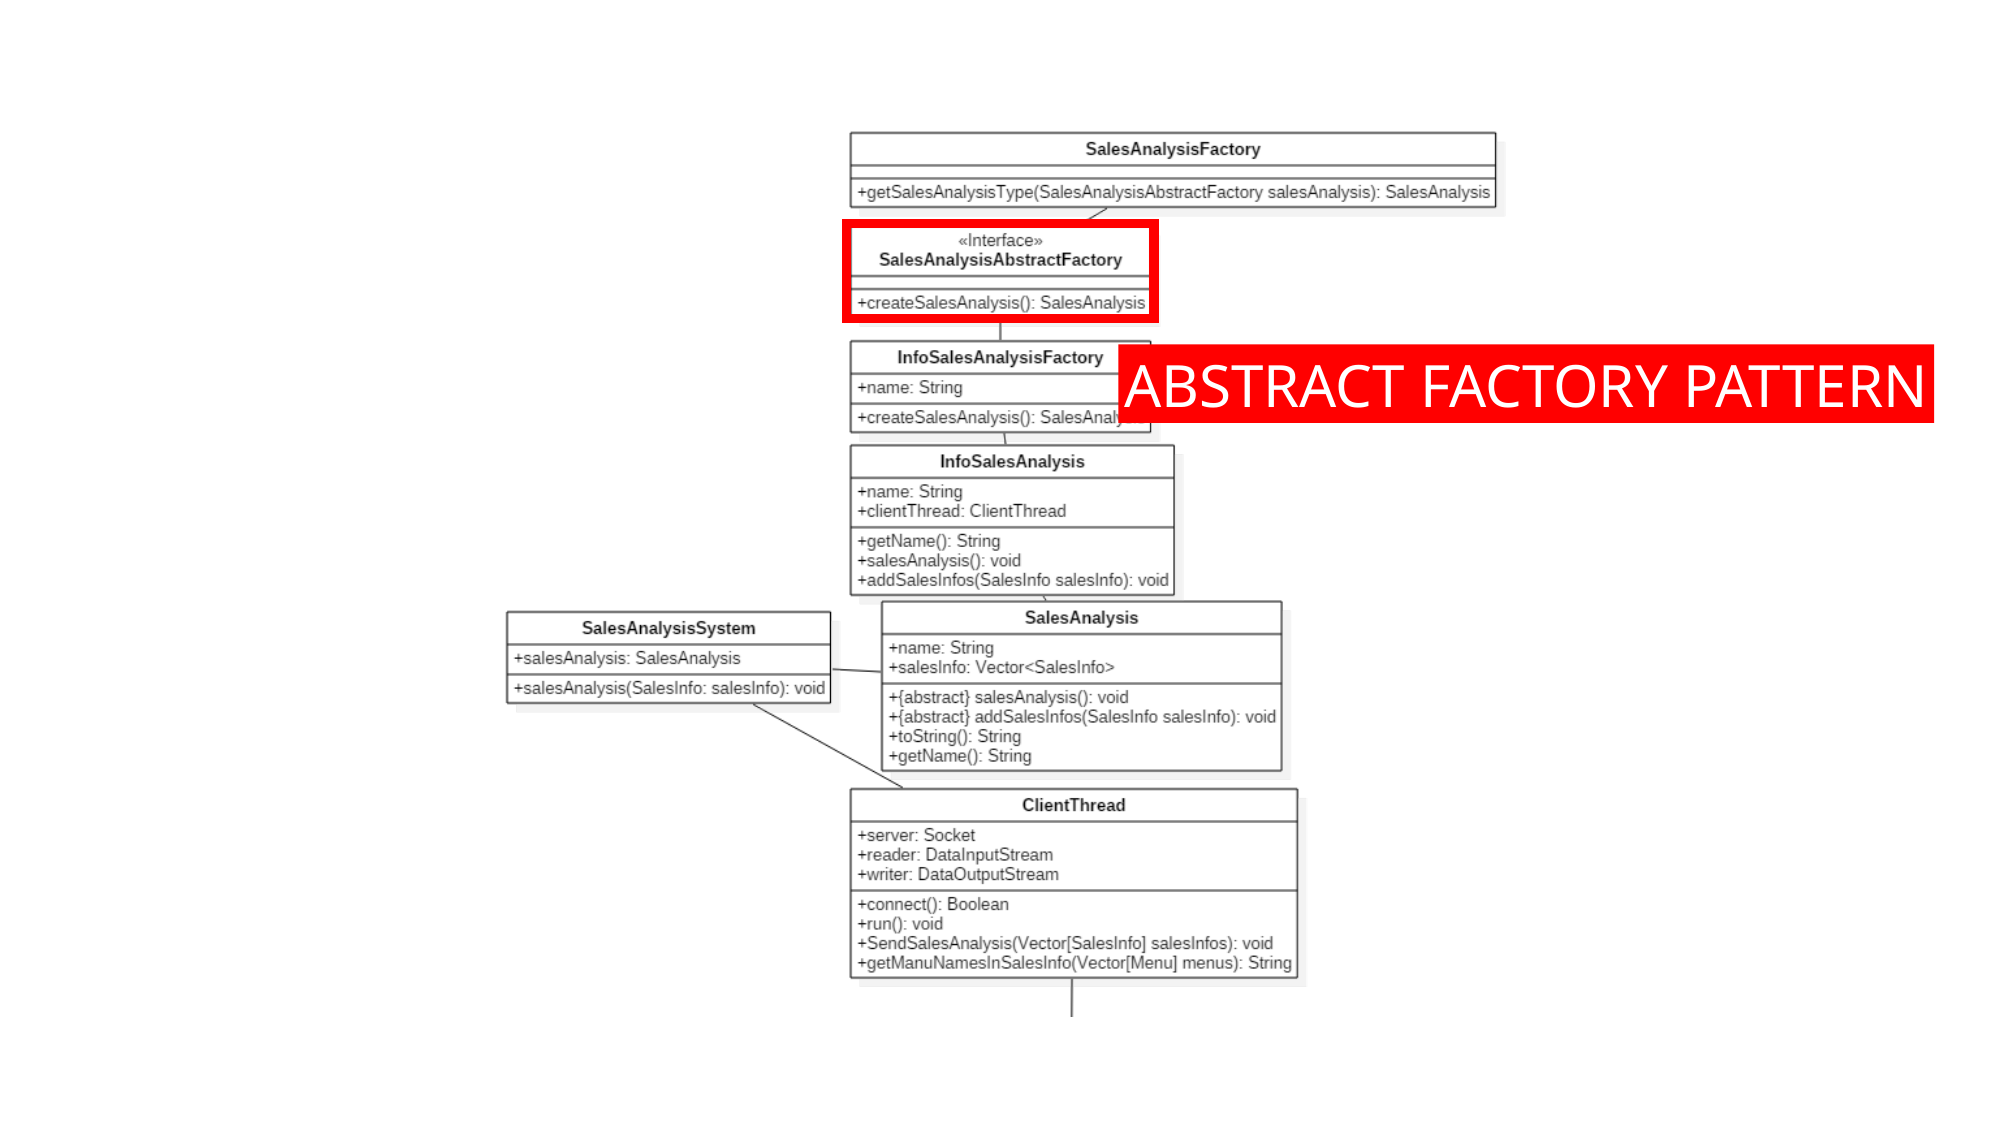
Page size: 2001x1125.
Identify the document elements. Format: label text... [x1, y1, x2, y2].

picture [467, 120, 1533, 1017]
text_box ABSTRACT FACTORY PATTERN [1533, 343, 1935, 424]
